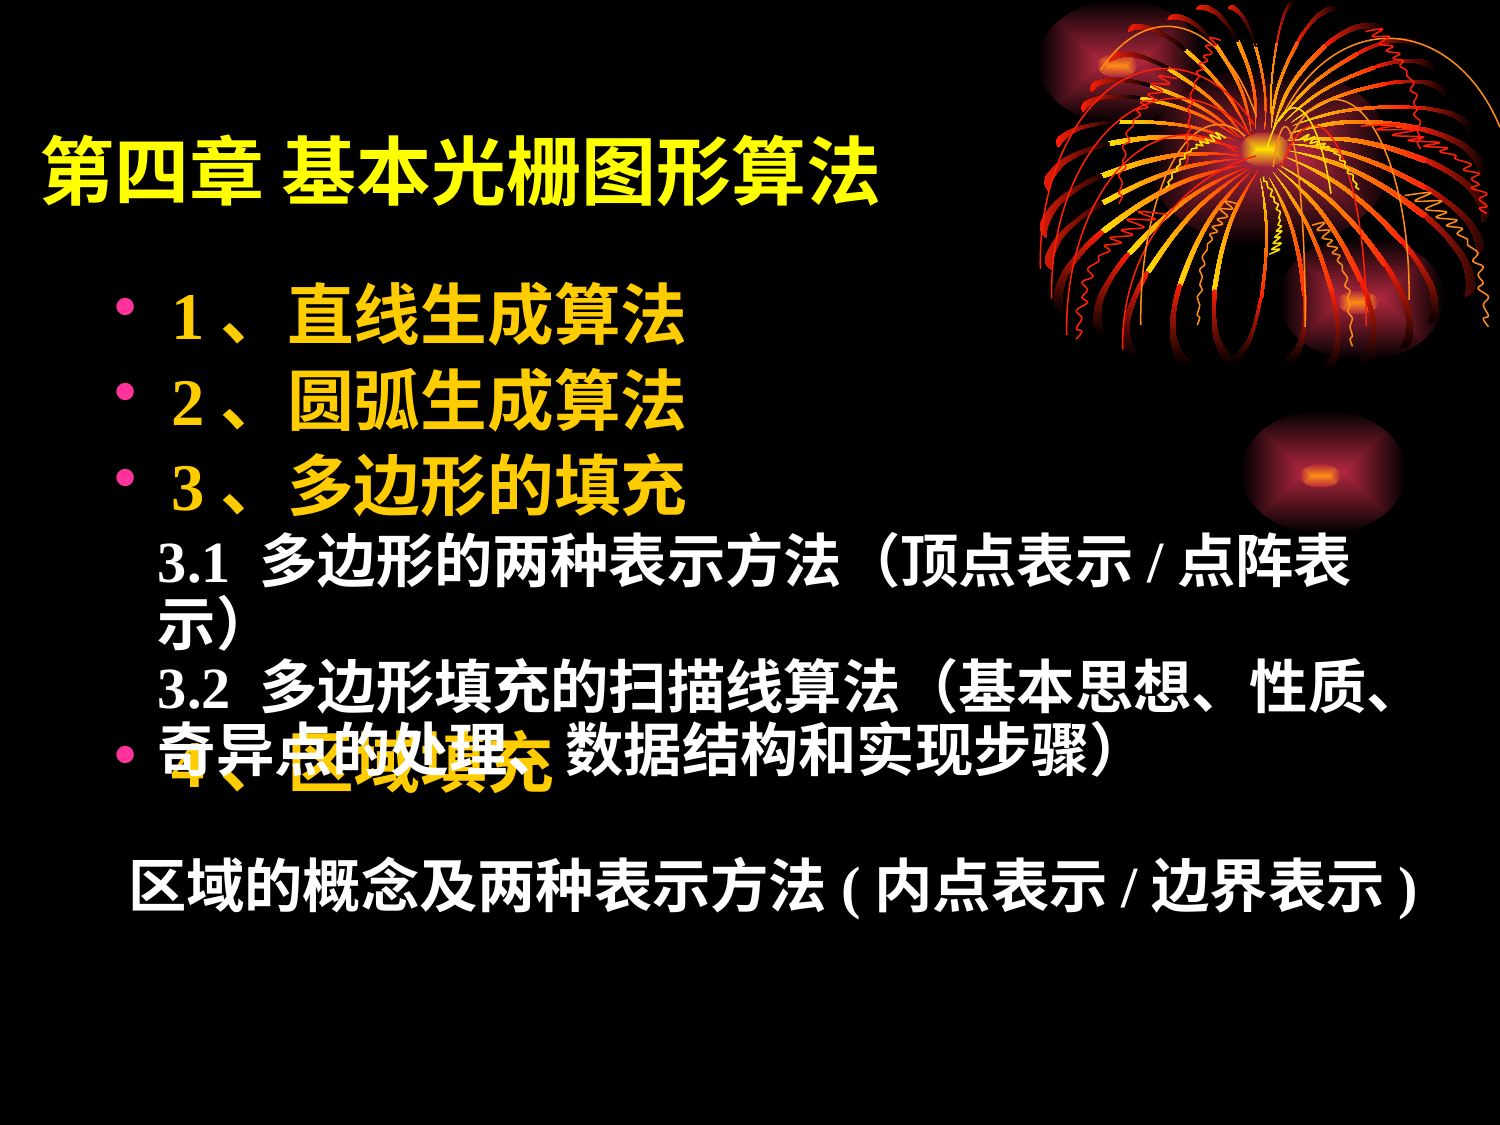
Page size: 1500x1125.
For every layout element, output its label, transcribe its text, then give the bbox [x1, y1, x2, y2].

text_box 区域的概念及两种表示方法(内点表示/边界表示) [113, 849, 1433, 928]
text_box 3.1 多边形的两种表示方法（顶点表示/点阵表示） 3.2 多边形填充的扫描线算法（基本思想、性质、奇异点的处理、数据结构和实现步骤） [143, 524, 1441, 792]
title 第四章 基本光栅图形算法 [24, 49, 1300, 290]
list 1、直线生成算法 2、圆弧生成算法 3、多边形的填充 4、区域填充 [99, 275, 1425, 998]
